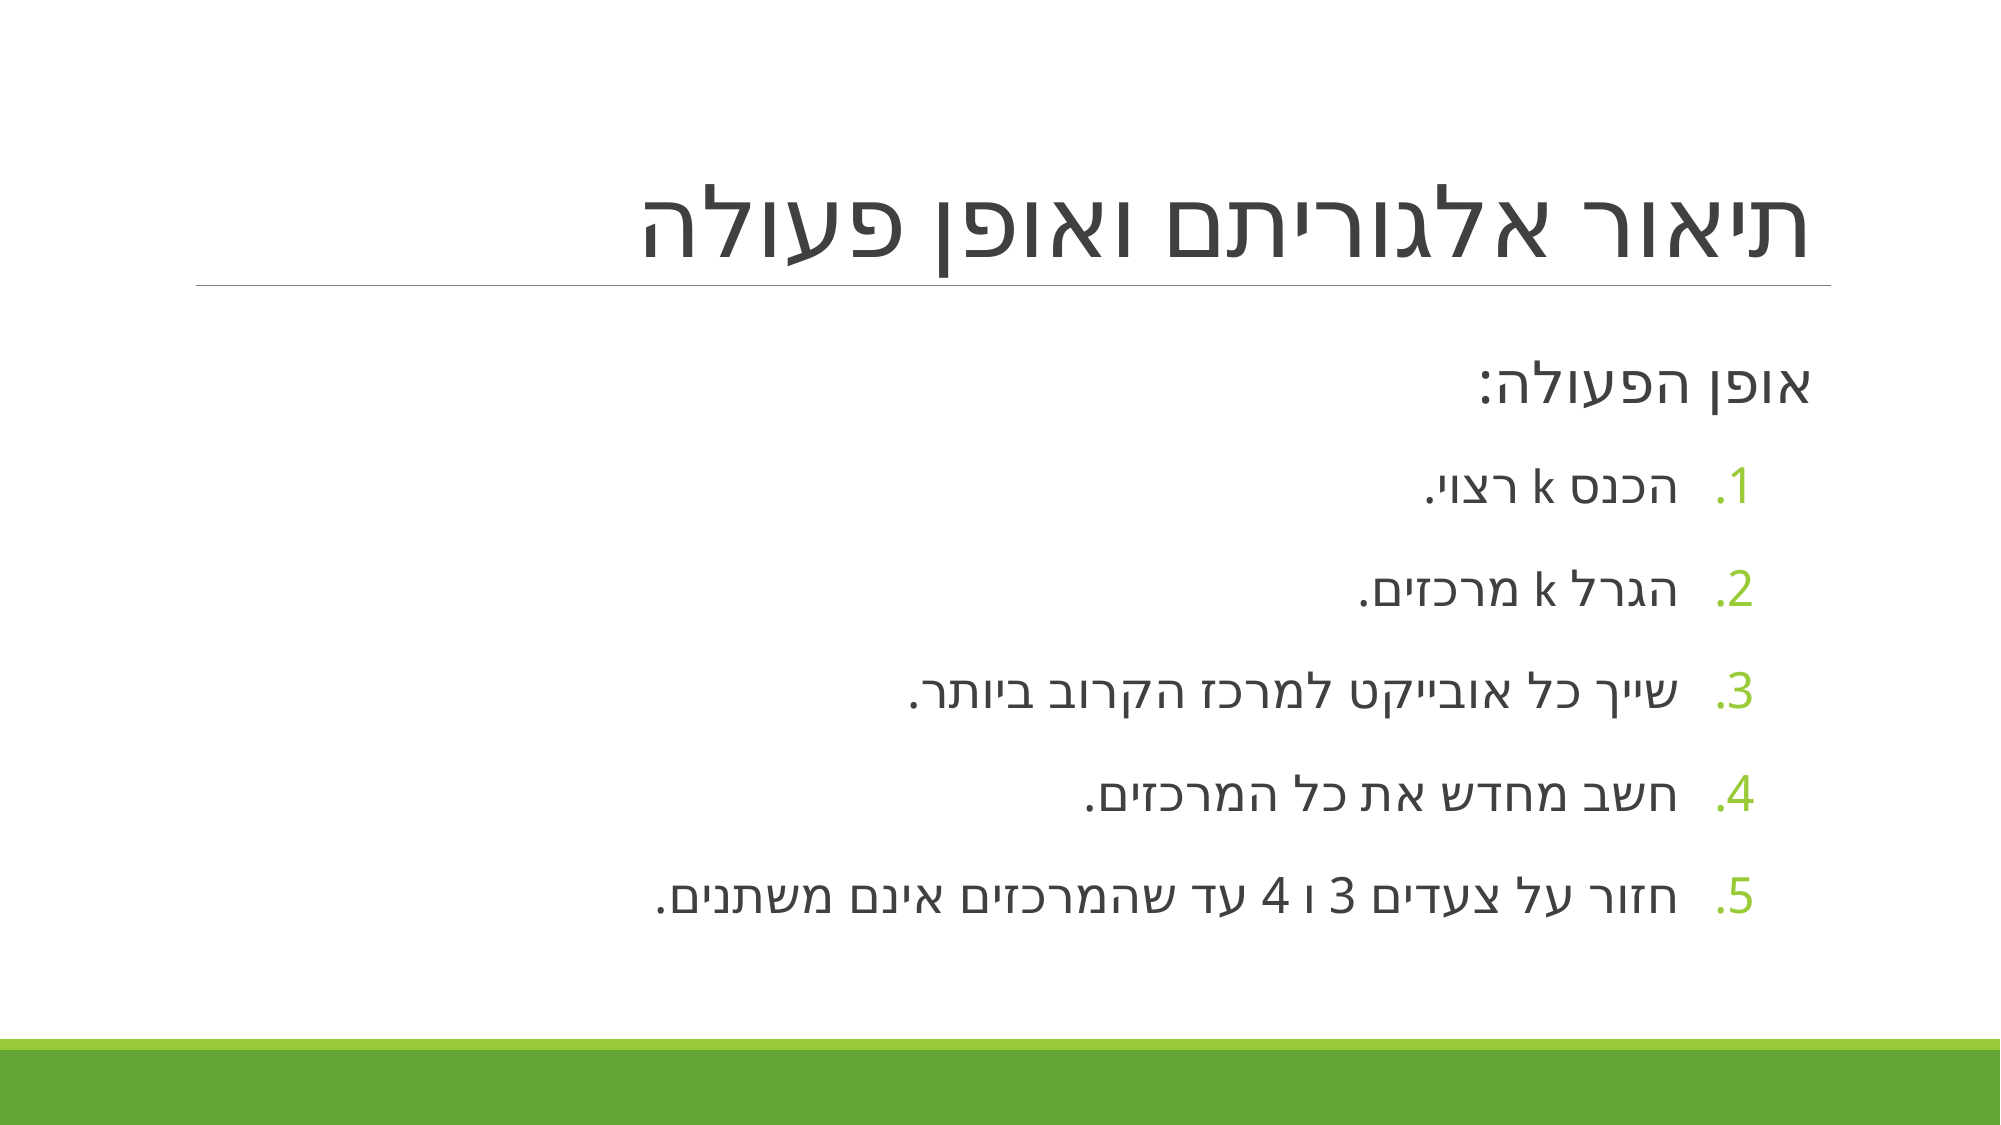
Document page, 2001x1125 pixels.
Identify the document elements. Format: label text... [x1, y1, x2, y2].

list אופן הפעולה: הכנס k רצוי. הגרל k מרכזים. שייך כל אובייקט למרכז הקרוב ביותר. חשב מחדש את כל המרכזים. חזור על צעדים 3 ו 4 עד שהמרכזים אינם משתנים. [180, 302, 1830, 963]
title תיאור אלגוריתם ואופן פעולה [180, 47, 1830, 285]
